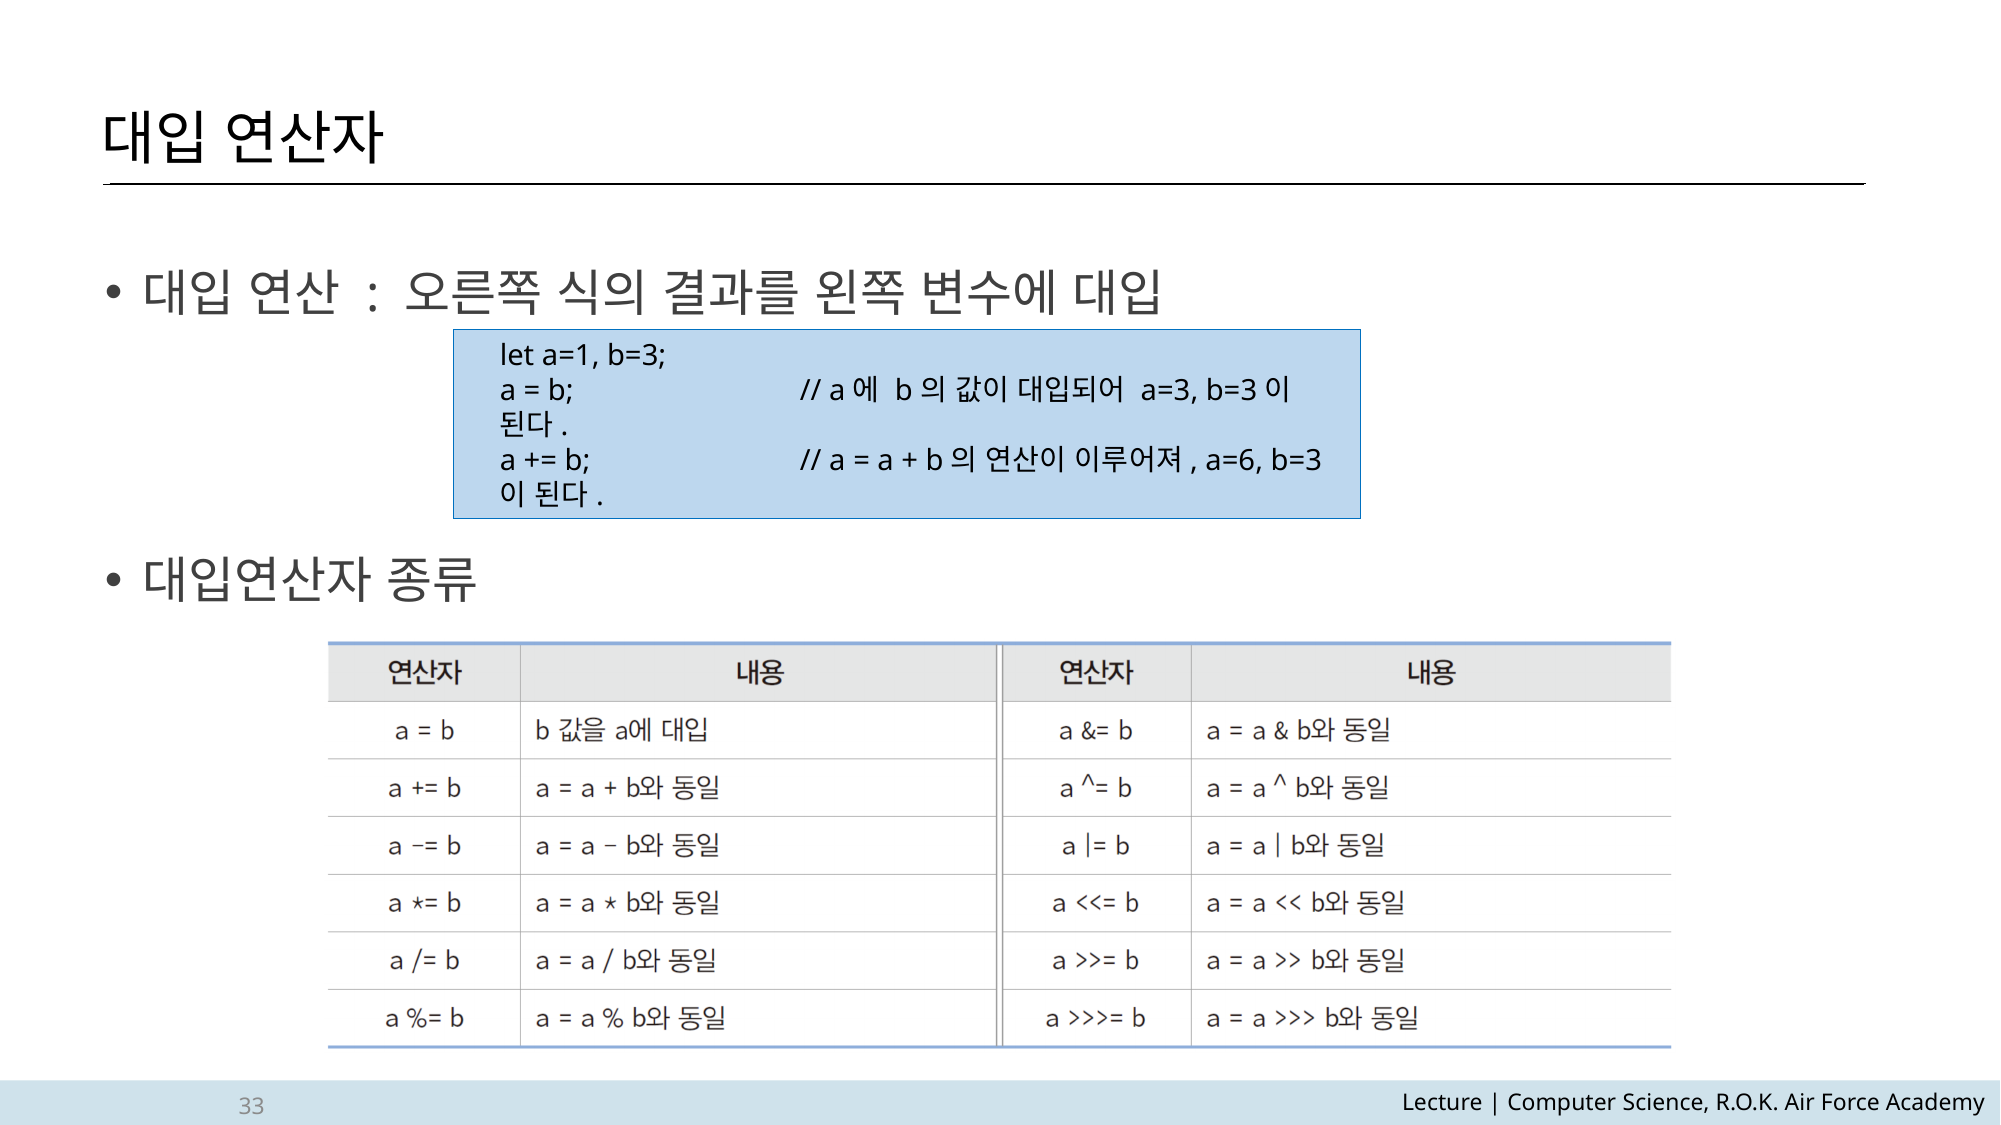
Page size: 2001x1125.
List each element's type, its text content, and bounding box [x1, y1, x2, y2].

slide_number 33 [223, 1088, 337, 1125]
list 대입 연산 : 오른쪽 식의 결과를 왼쪽 변수에 대입 대입연산자 종류 [89, 238, 1863, 1014]
list 대입 연산자 [90, 109, 1862, 172]
picture [324, 638, 1676, 1053]
text_box let a=1, b=3; a = b; // a에 b의 값이 대입되어 a=3, b=3이 된다. a += b; // a = a + b의 연산이 이루어져, a=6, b=3이 된다. [453, 329, 1361, 519]
